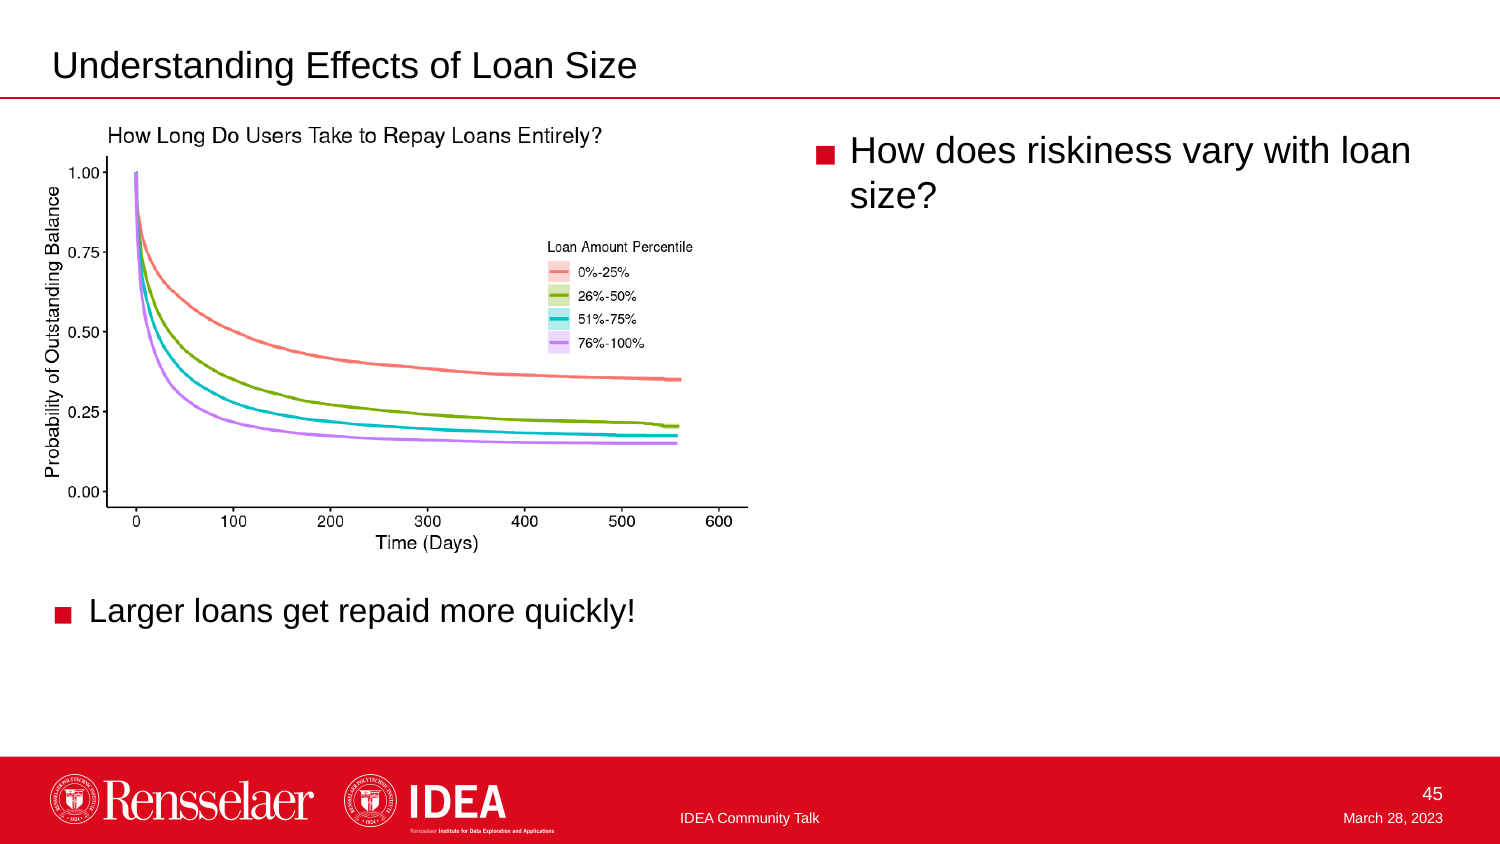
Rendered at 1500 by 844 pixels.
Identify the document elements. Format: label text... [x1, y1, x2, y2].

list Understanding Effects of Loan Size [36, 33, 1403, 98]
picture [50, 774, 314, 824]
list How does riskiness vary with loan size? [797, 118, 1479, 203]
picture [344, 774, 554, 834]
picture [36, 117, 756, 562]
list Larger loans get repaid more quickly! [36, 581, 756, 667]
